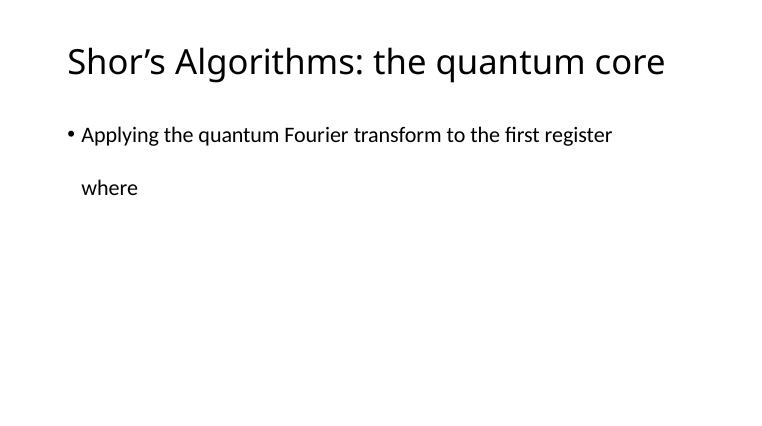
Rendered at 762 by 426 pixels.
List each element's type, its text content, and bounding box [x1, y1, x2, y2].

title Shor’s Algorithms: the quantum core [52, 22, 710, 105]
